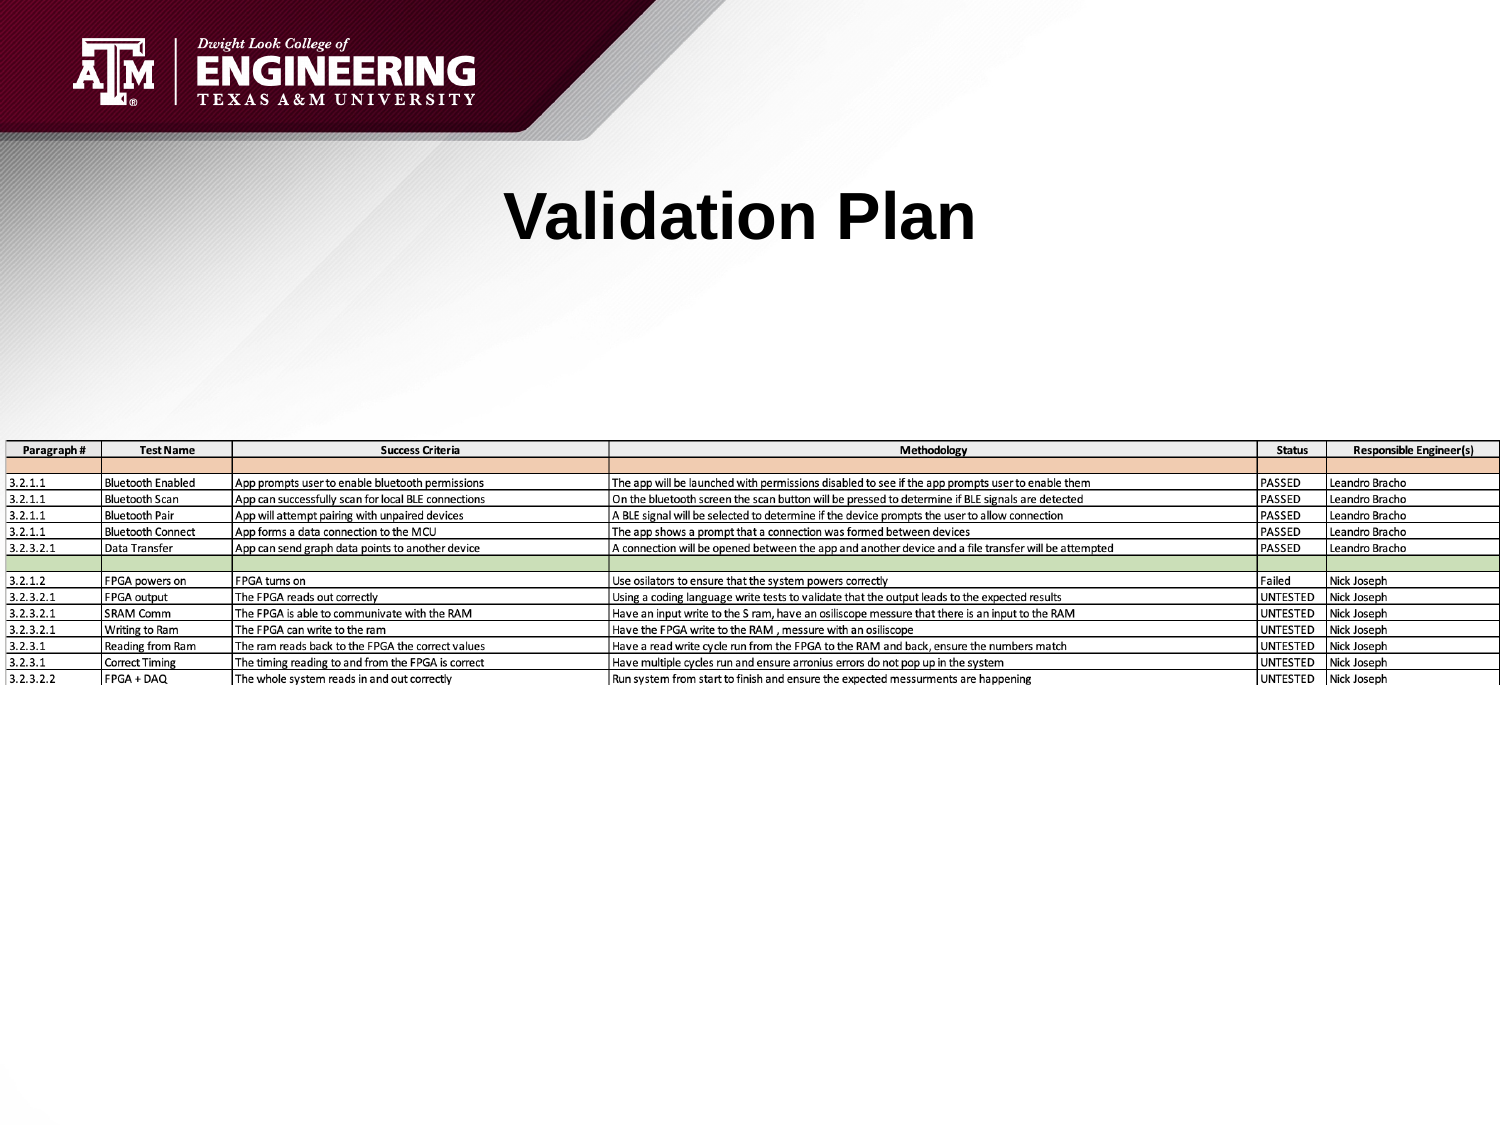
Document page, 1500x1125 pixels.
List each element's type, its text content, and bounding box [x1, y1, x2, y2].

picture [0, 0, 1500, 1125]
title Validation Plan [75, 147, 1425, 279]
